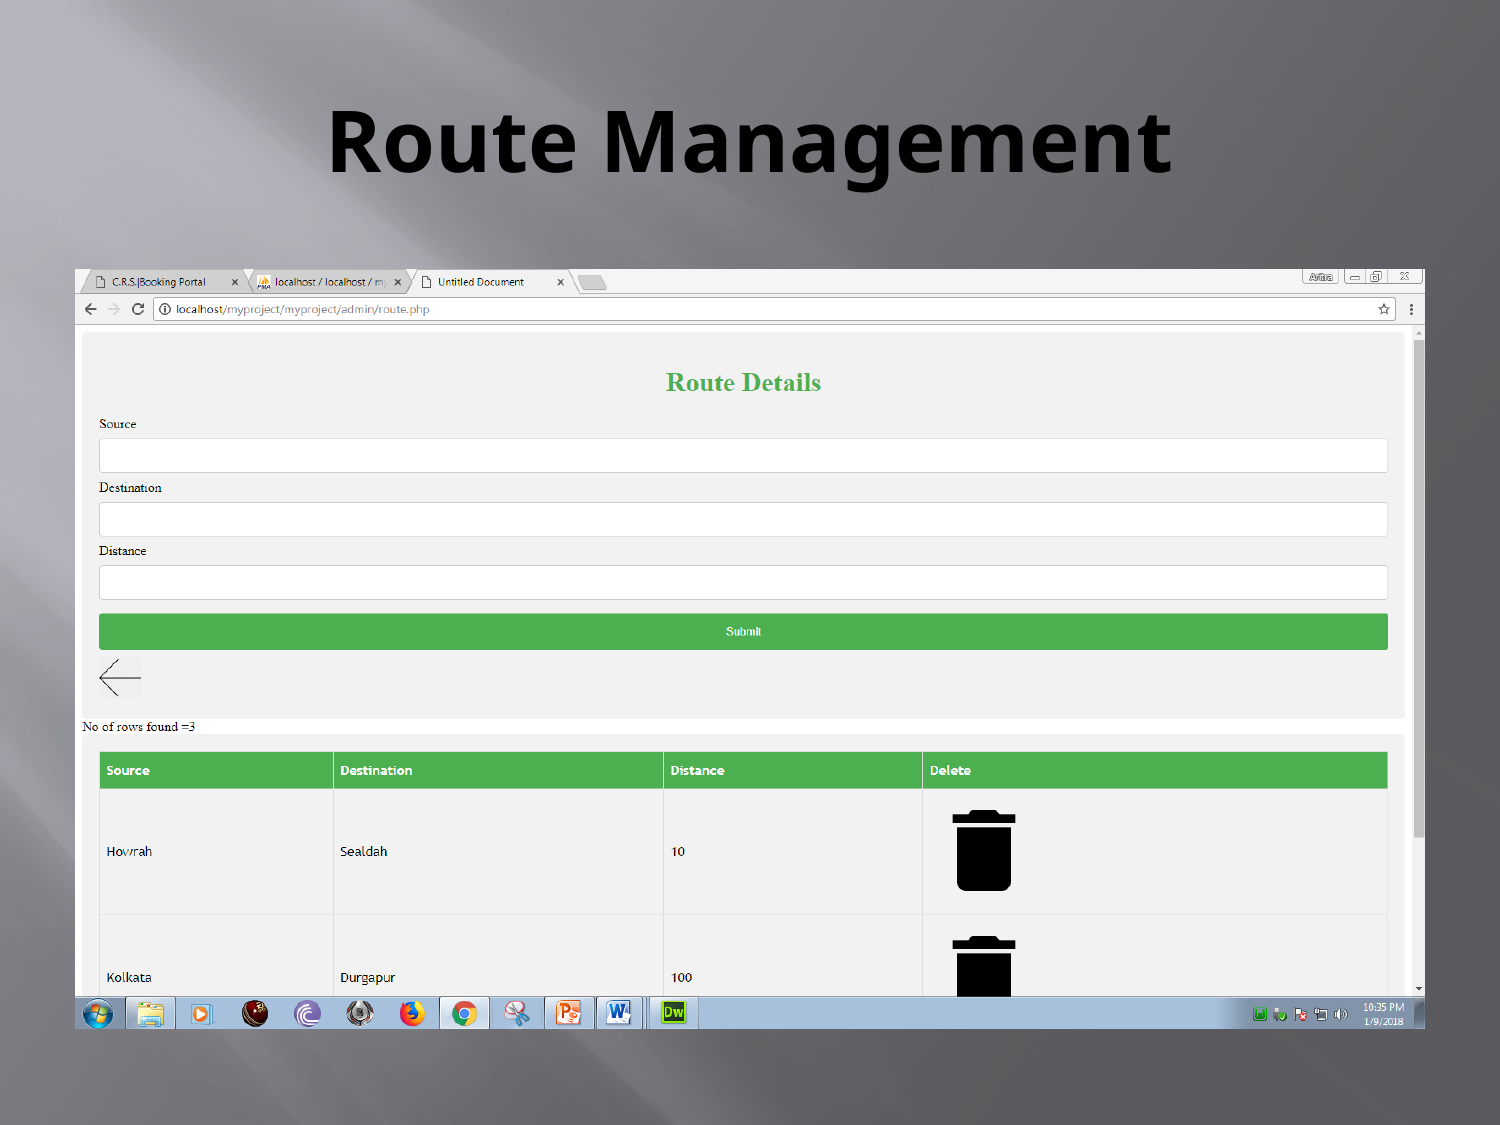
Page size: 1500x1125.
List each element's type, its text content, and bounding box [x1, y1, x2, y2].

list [74, 268, 1426, 1029]
title Route Management [75, 45, 1425, 233]
